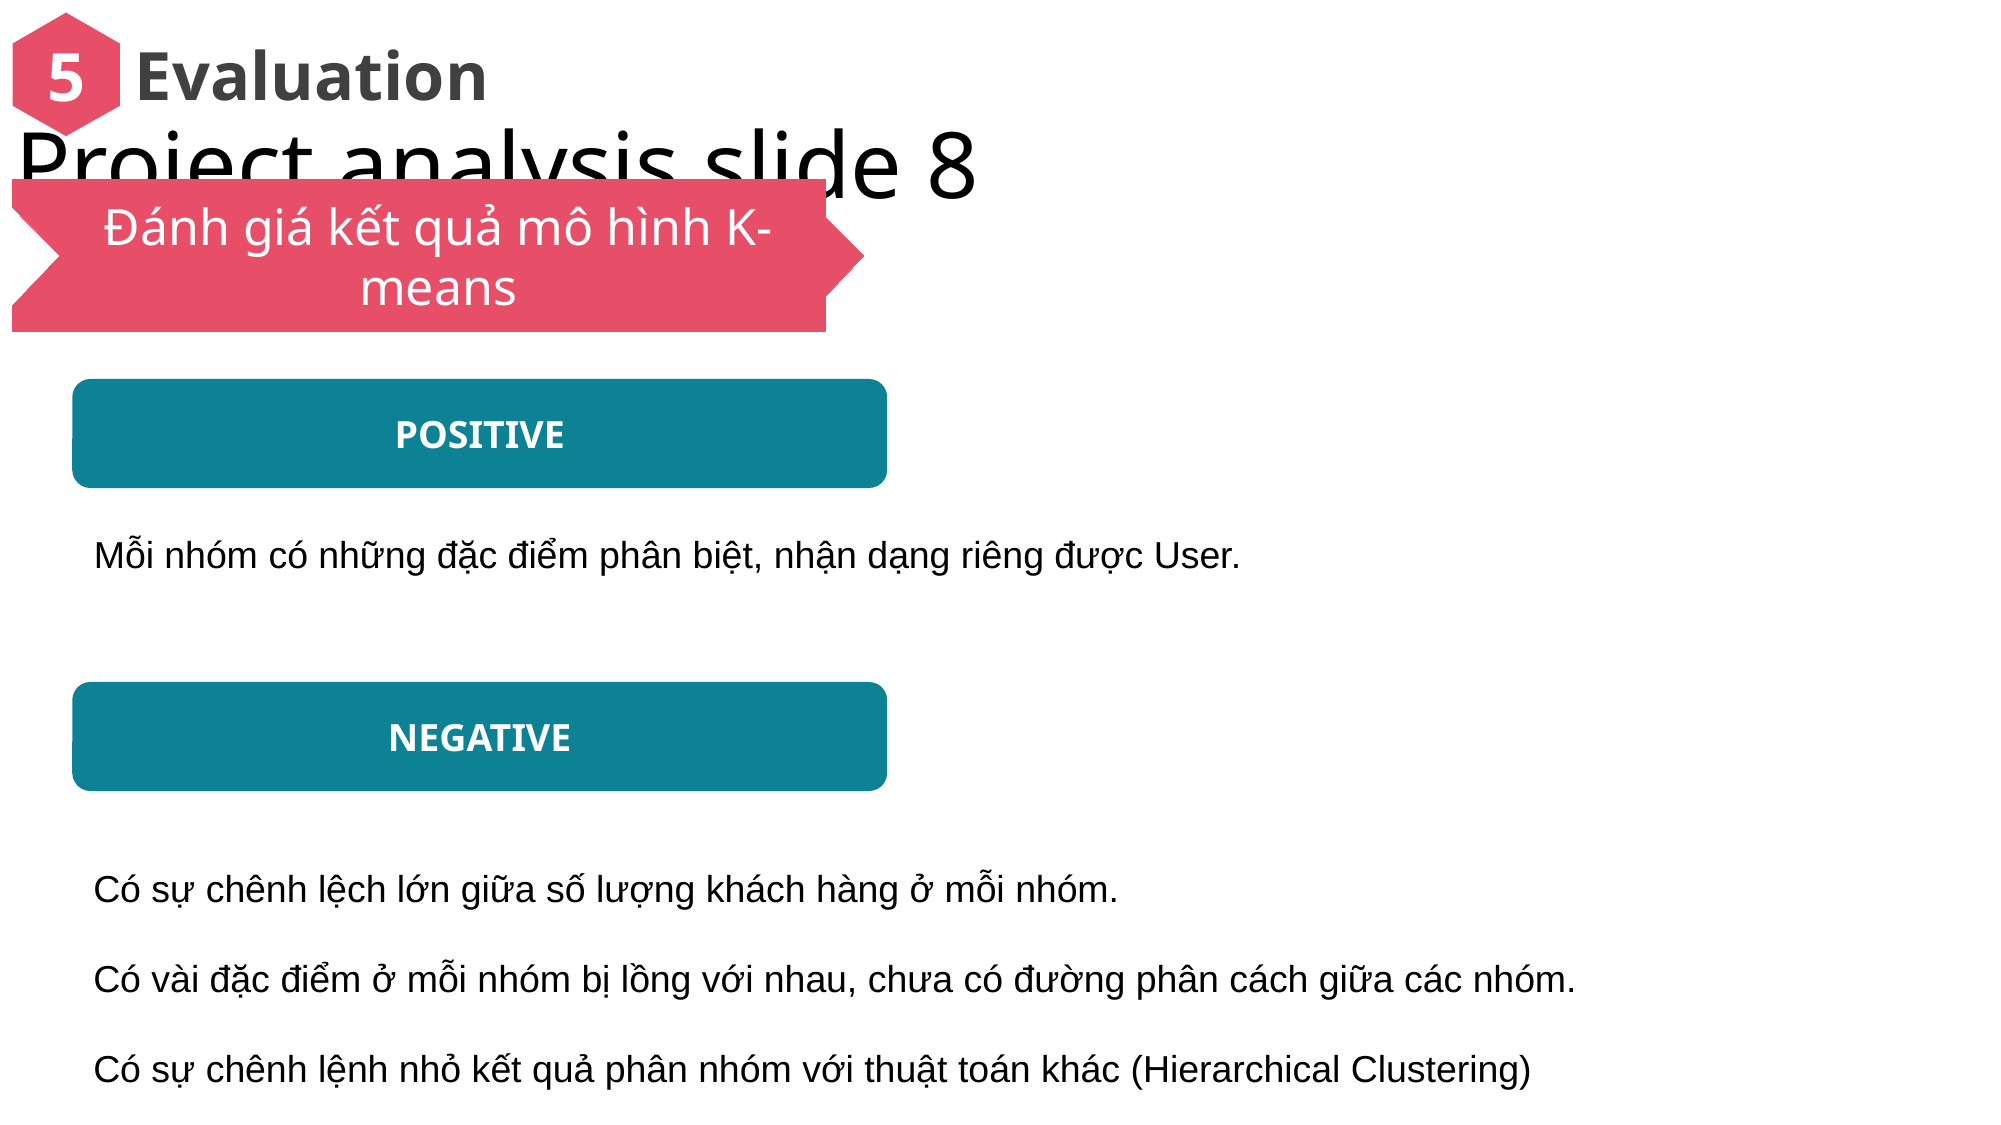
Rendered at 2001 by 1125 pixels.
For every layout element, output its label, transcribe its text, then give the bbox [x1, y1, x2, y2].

text_box Evaluation [119, 26, 976, 122]
text_box Có sự chênh lệch lớn giữa số lượng khách hàng ở mỗi nhóm. Có vài đặc điểm ở mỗi nhóm bị lồng với nhau, chưa có đường phân cách giữa các nhóm. Có sự chênh lệnh nhỏ kết quả phân nhóm với thuật toán khác (Hierarchical Clustering) [78, 858, 1593, 1098]
text_box 5 [12, 12, 119, 137]
title Project analysis slide 8 [0, 59, 1725, 278]
text_box Mỗi nhóm có những đặc điểm phân biệt, nhận dạng riêng được User. [79, 524, 1257, 629]
text_box NEGATIVE [71, 680, 889, 793]
text_box POSITIVE [71, 377, 889, 490]
text_box Đánh giá kết quả mô hình K-means [12, 179, 864, 332]
